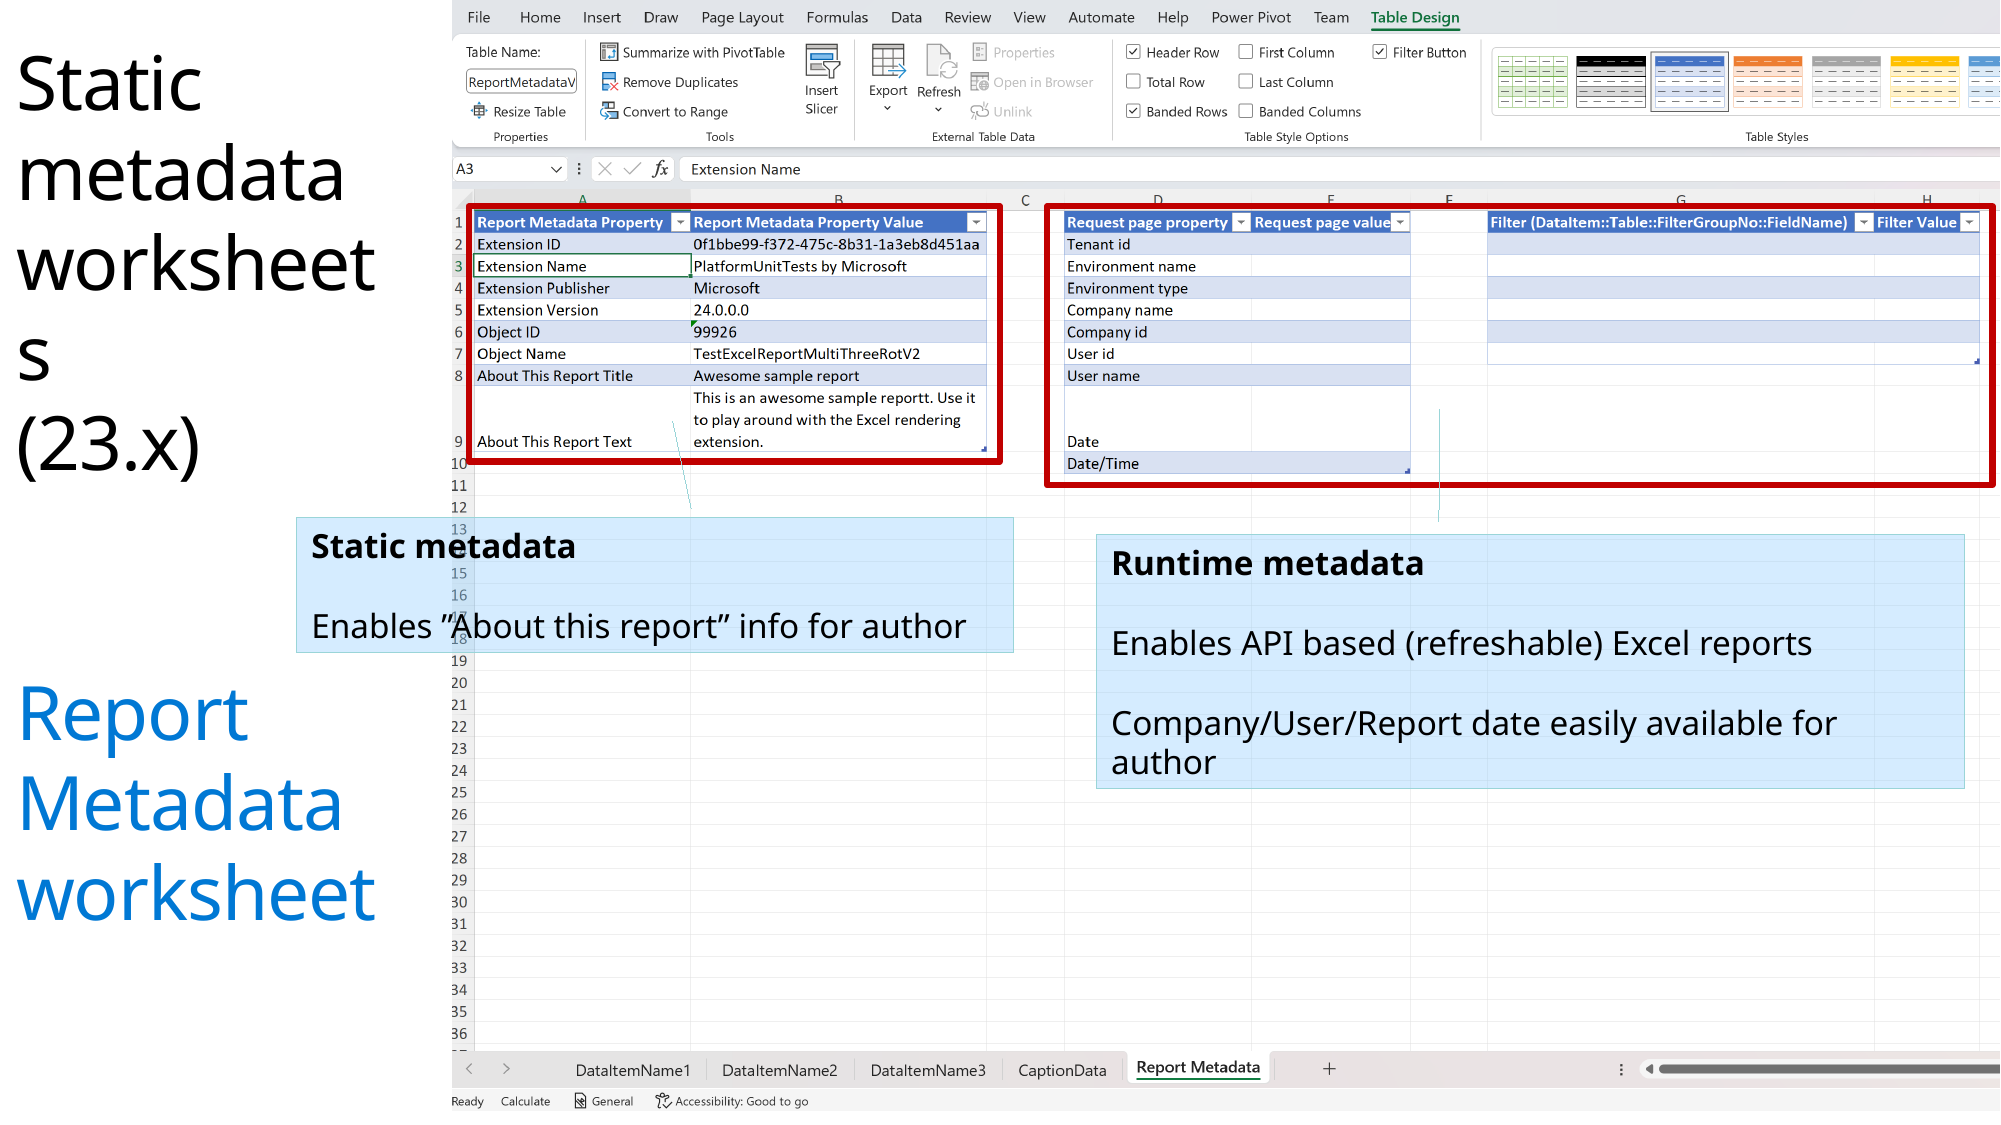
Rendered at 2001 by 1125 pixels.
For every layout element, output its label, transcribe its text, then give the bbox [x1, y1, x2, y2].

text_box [1046, 206, 1993, 753]
picture [452, 0, 2000, 1111]
title Static metadata worksheets (23.x) Report Metadata worksheet [16, 35, 406, 854]
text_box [296, 206, 1014, 655]
